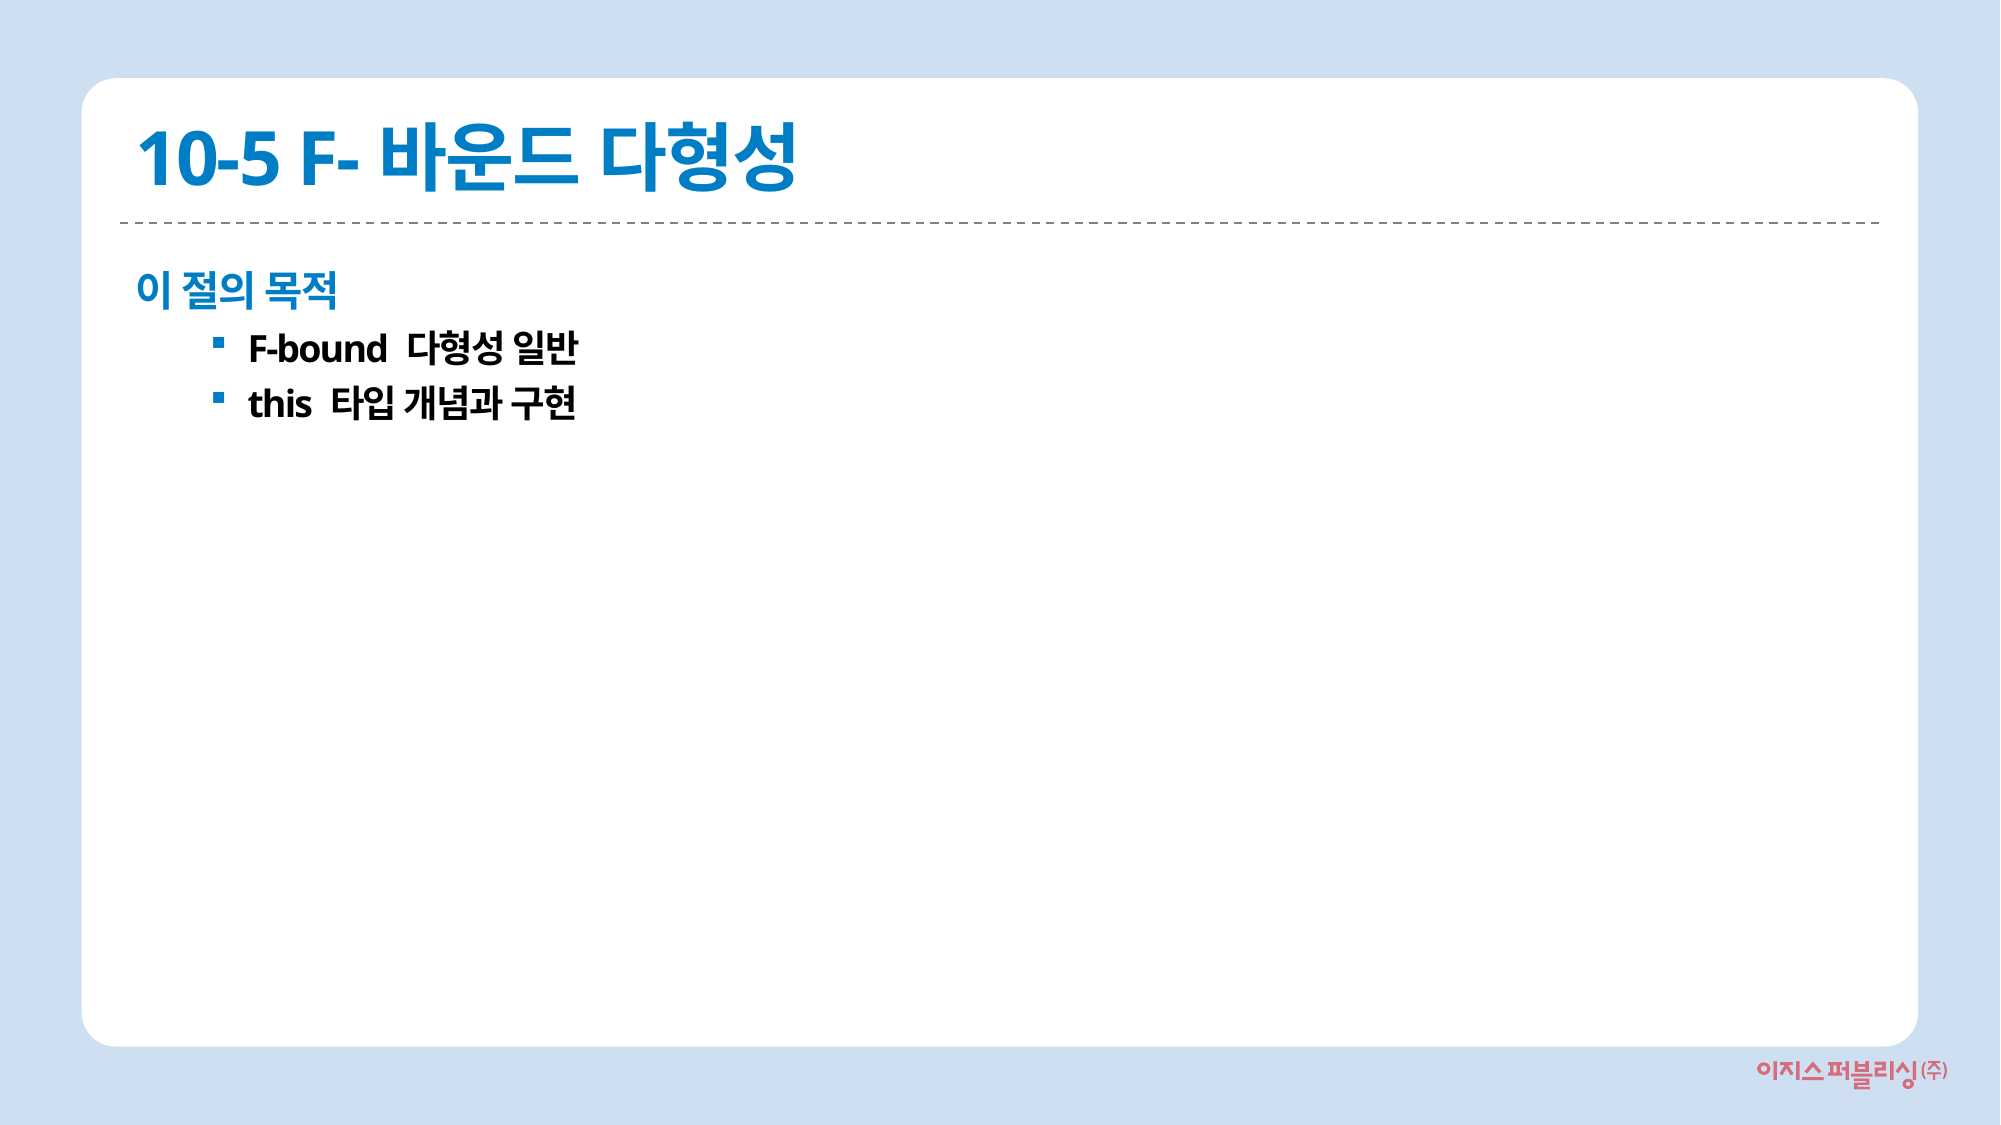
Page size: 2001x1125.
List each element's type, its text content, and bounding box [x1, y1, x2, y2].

title 10-5 F-바운드 다형성 [120, 109, 1880, 209]
list 이 절의 목적 F-bound 다형성 일반 this 타입 개념과 구현 [120, 257, 1951, 1009]
